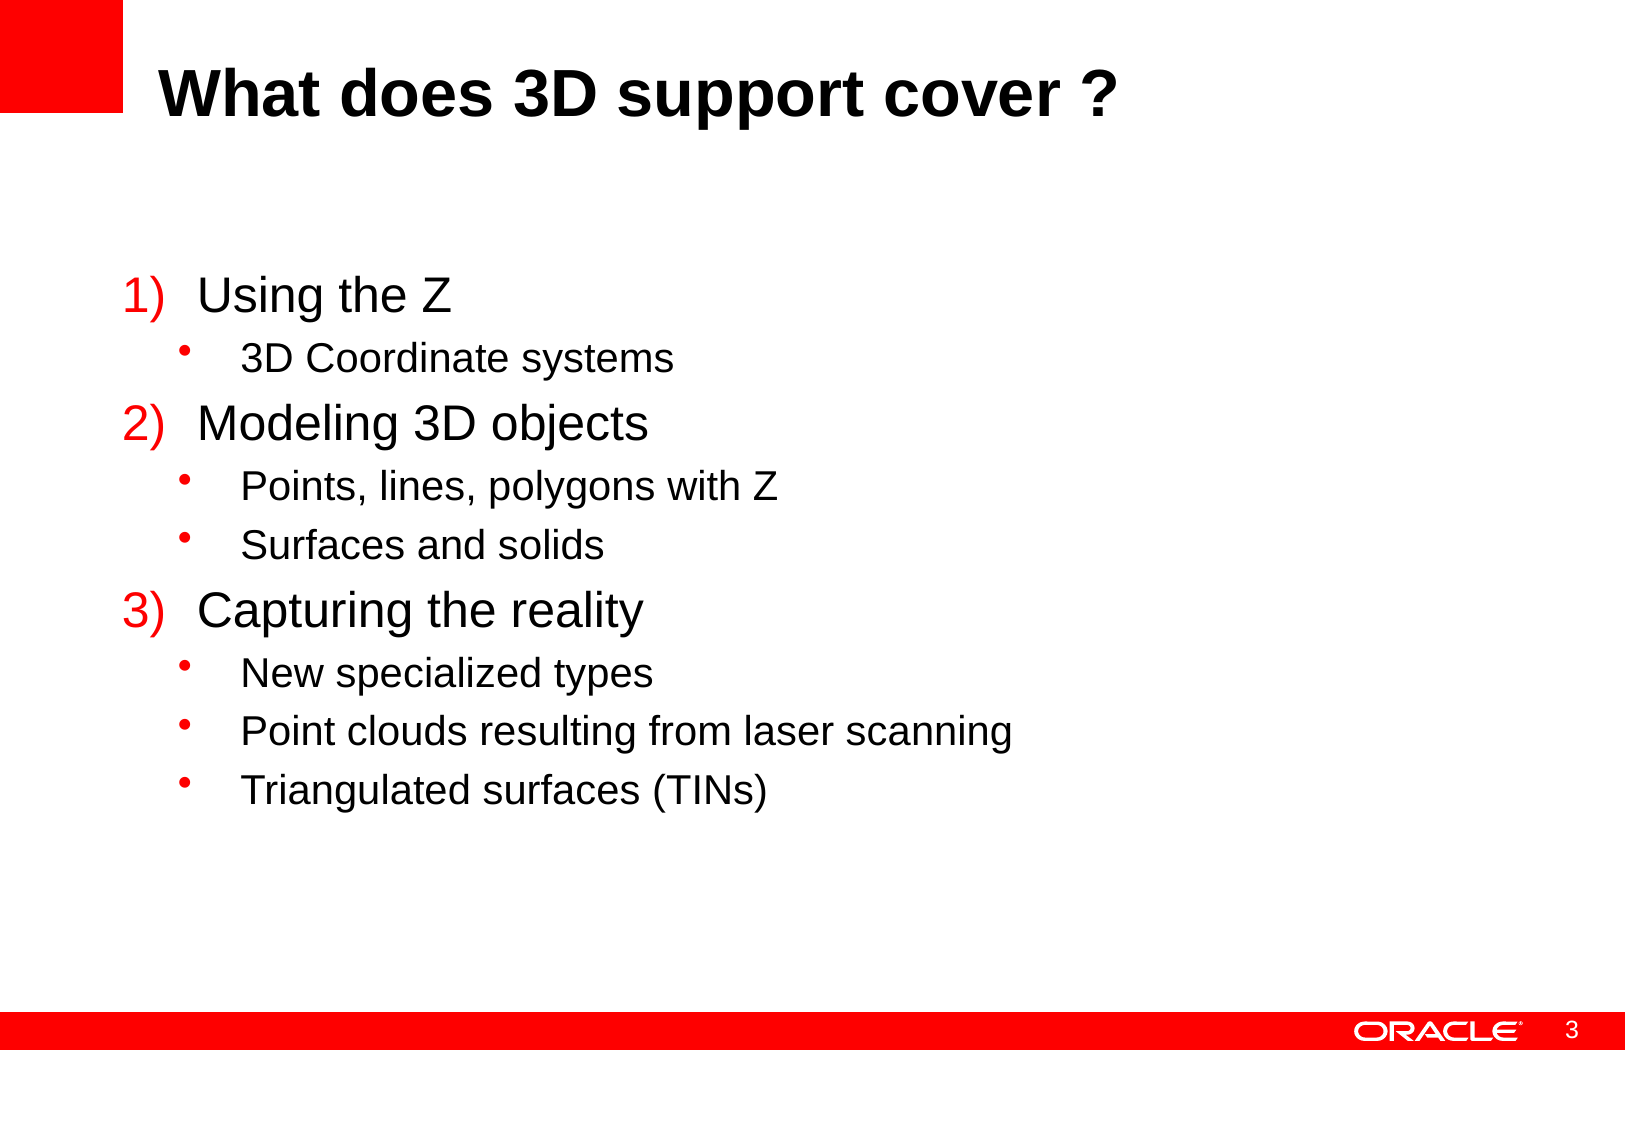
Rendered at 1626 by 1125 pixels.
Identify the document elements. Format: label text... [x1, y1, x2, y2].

picture [0, 1012, 1625, 1050]
picture [0, 0, 123, 113]
list Using the Z 3D Coordinate systems Modeling 3D objects Points, lines, polygons with Z Surfaces and solids Capturing the reality New specialized types Point clouds resulting from laser scanning Triangulated surfaces (TINs) [121, 262, 1462, 976]
title What does 3D support cover ? [157, 49, 1506, 205]
